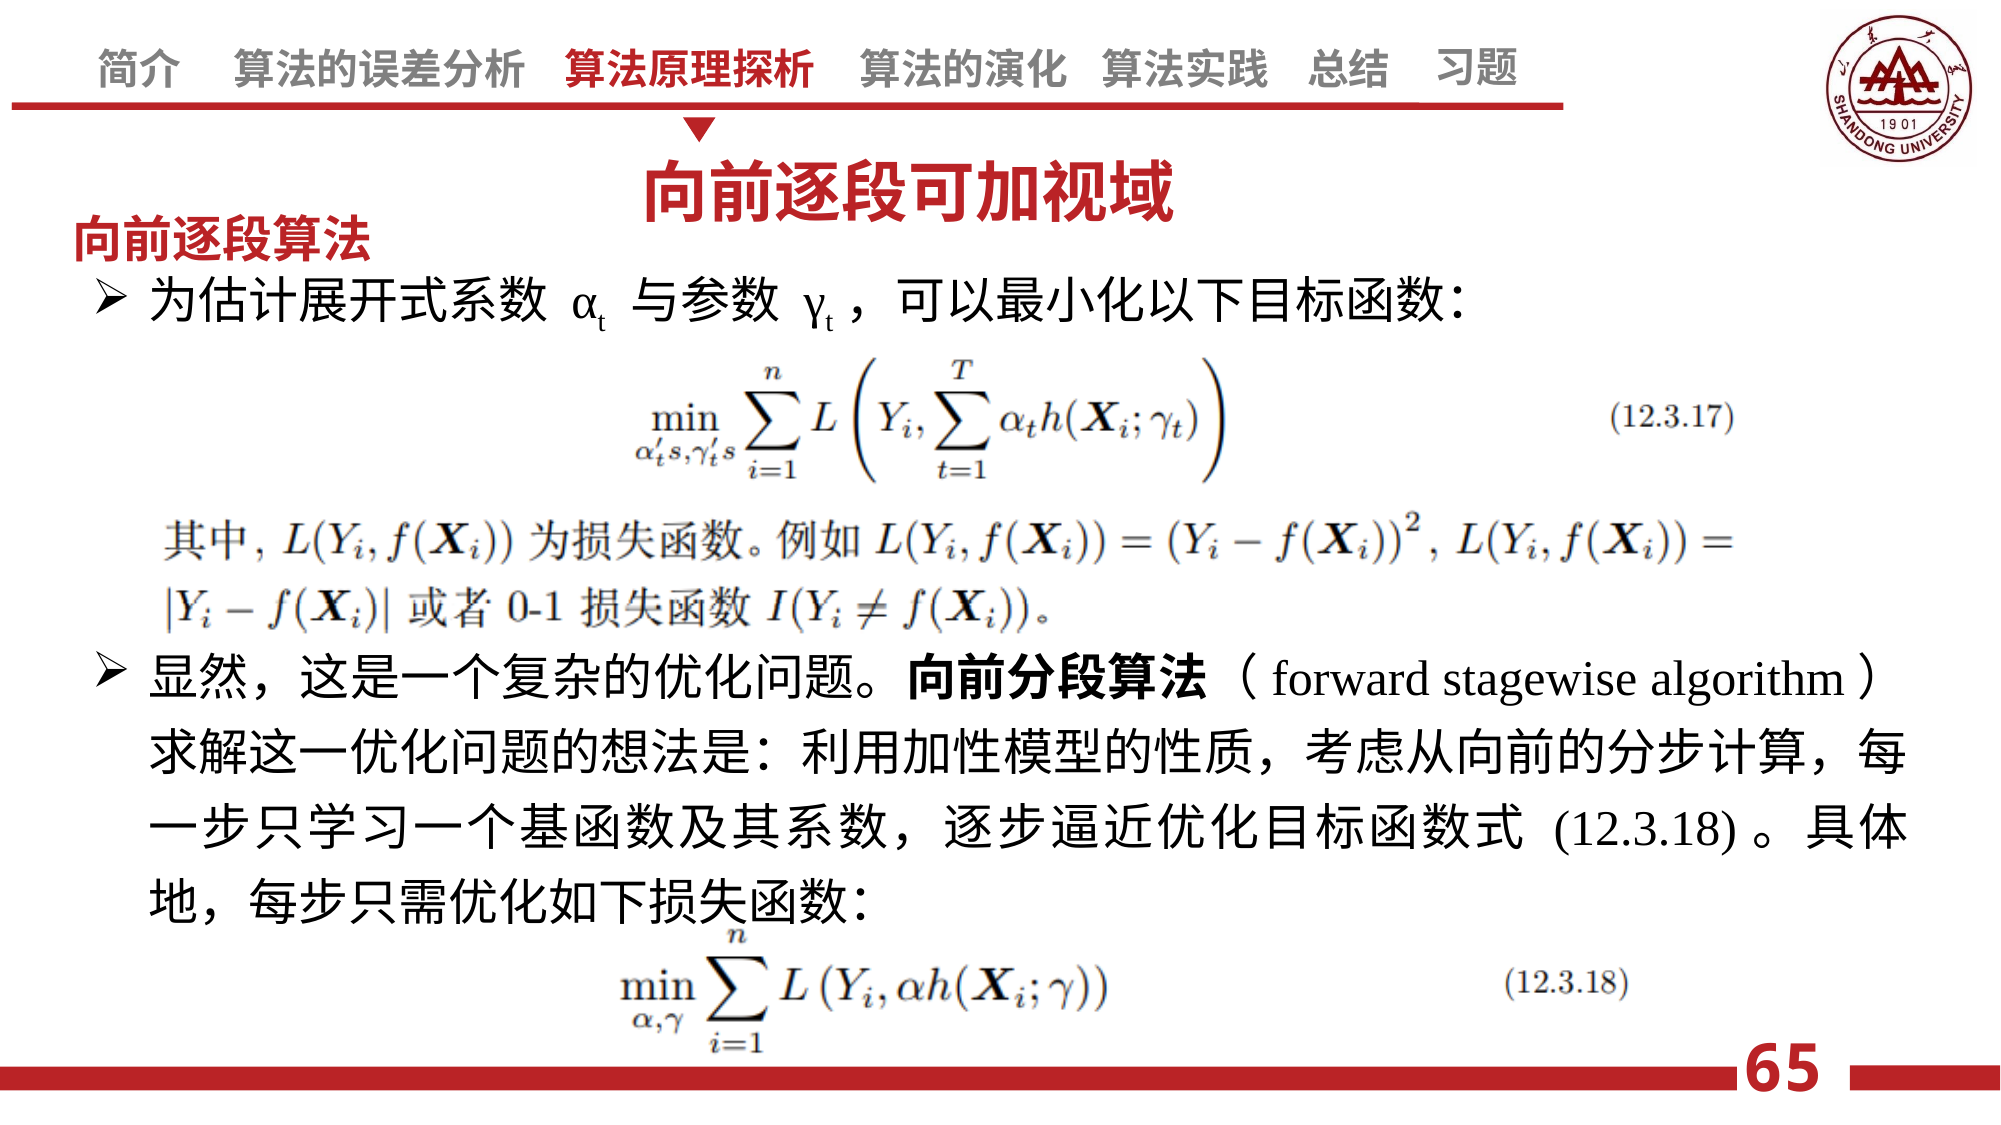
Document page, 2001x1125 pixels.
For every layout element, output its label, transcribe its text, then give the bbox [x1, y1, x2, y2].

picture [158, 507, 1743, 643]
picture [626, 344, 1544, 502]
picture [1575, 371, 1786, 475]
text_box 为估计展开式系数 αt 与参数 γt，可以最小化以下目标函数： [77, 254, 1923, 345]
text_box 向前逐段算法 [58, 200, 1061, 276]
picture [1820, 9, 1977, 167]
text_box 向前逐段可加视域 [626, 142, 1629, 237]
picture [608, 903, 1669, 1062]
text_box 显然，这是一个复杂的优化问题。向前分段算法（forward stagewise algorithm）求解这一优化问题的想法是：利用加性模型的性质，考虑从向前的分步计算，每一步只学习一个基函数及其系数，逐步逼近优化目标函数式 (12.3.18)。具体地，每步只需优化如下损失函数： [77, 622, 1923, 938]
